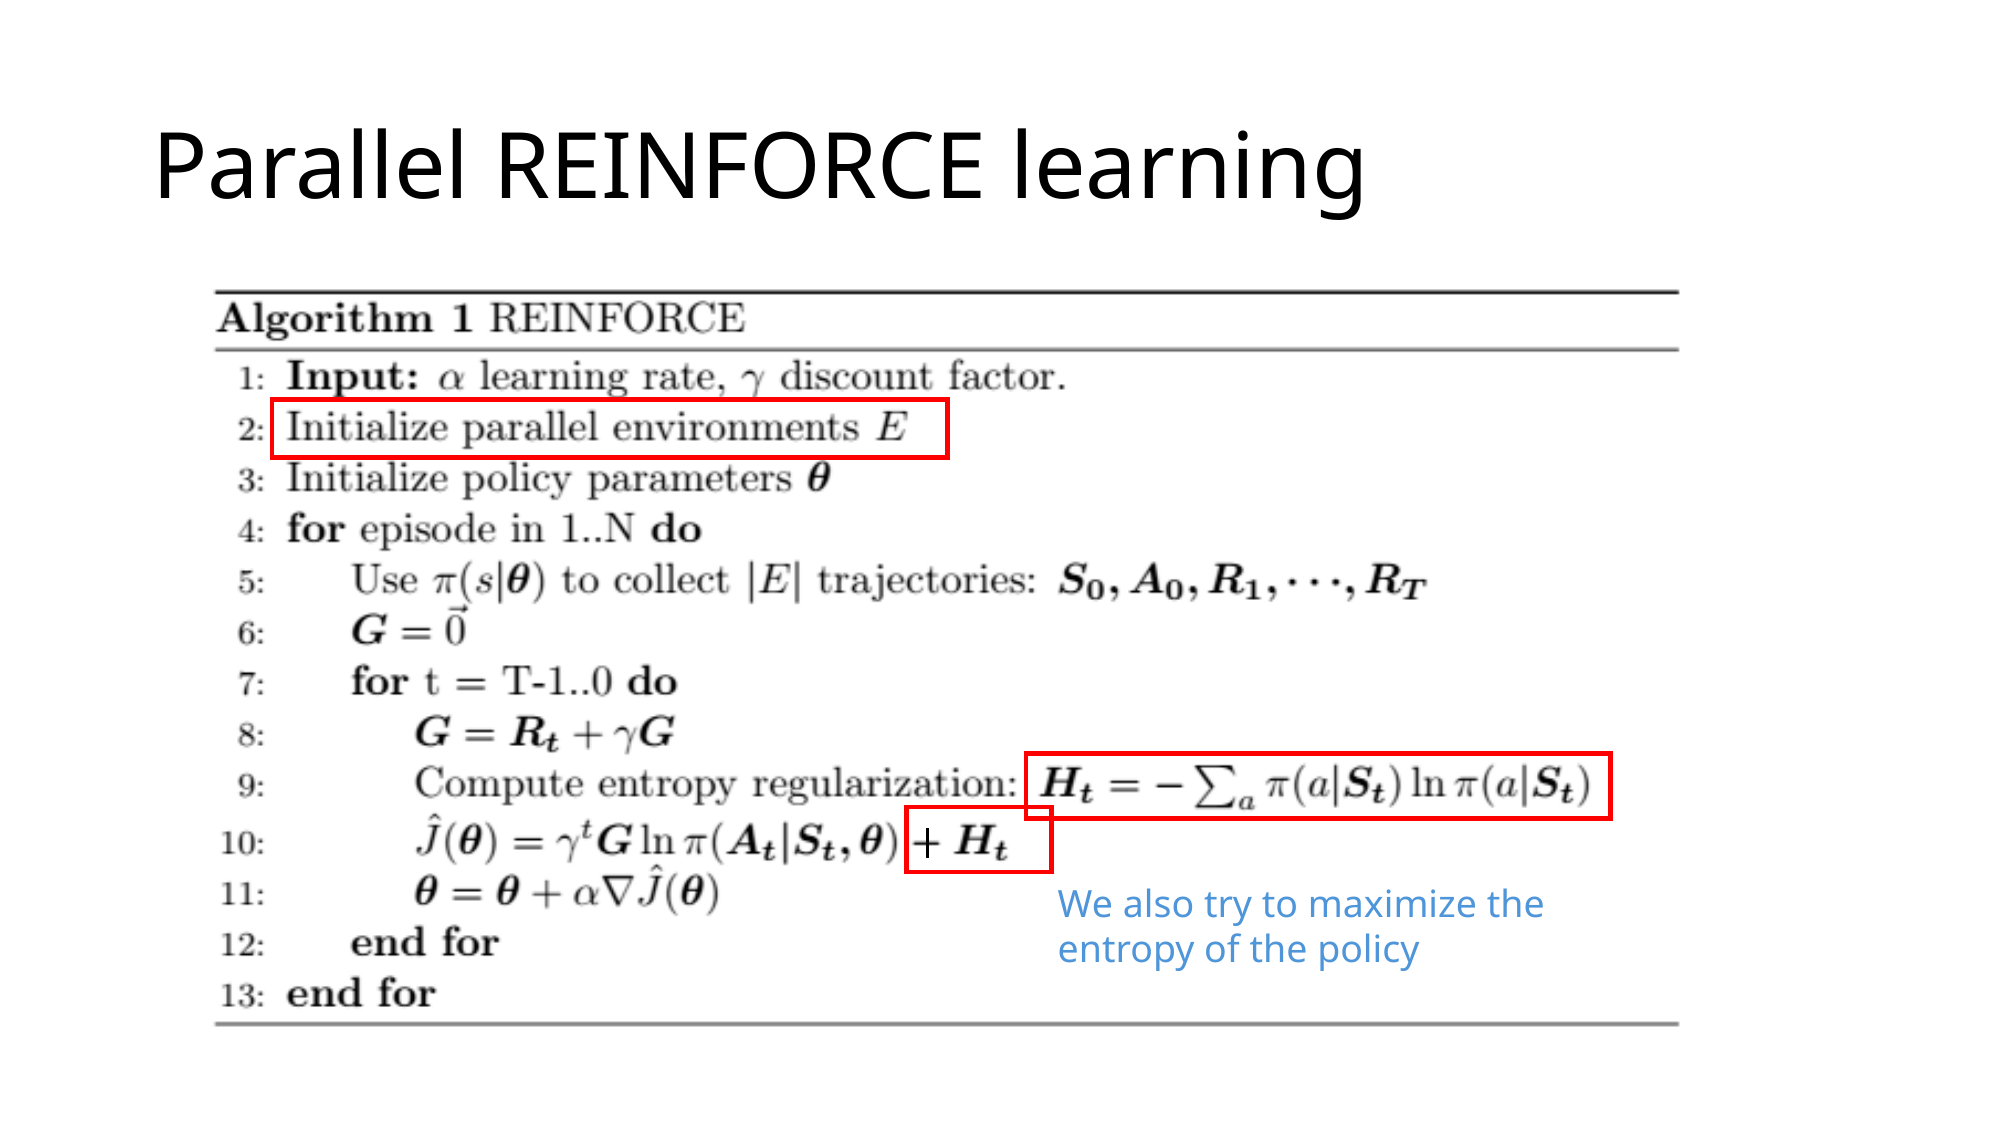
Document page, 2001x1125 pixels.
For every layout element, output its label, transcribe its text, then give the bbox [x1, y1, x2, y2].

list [202, 276, 1693, 1039]
title Parallel REINFORCE learning [137, 59, 1863, 278]
